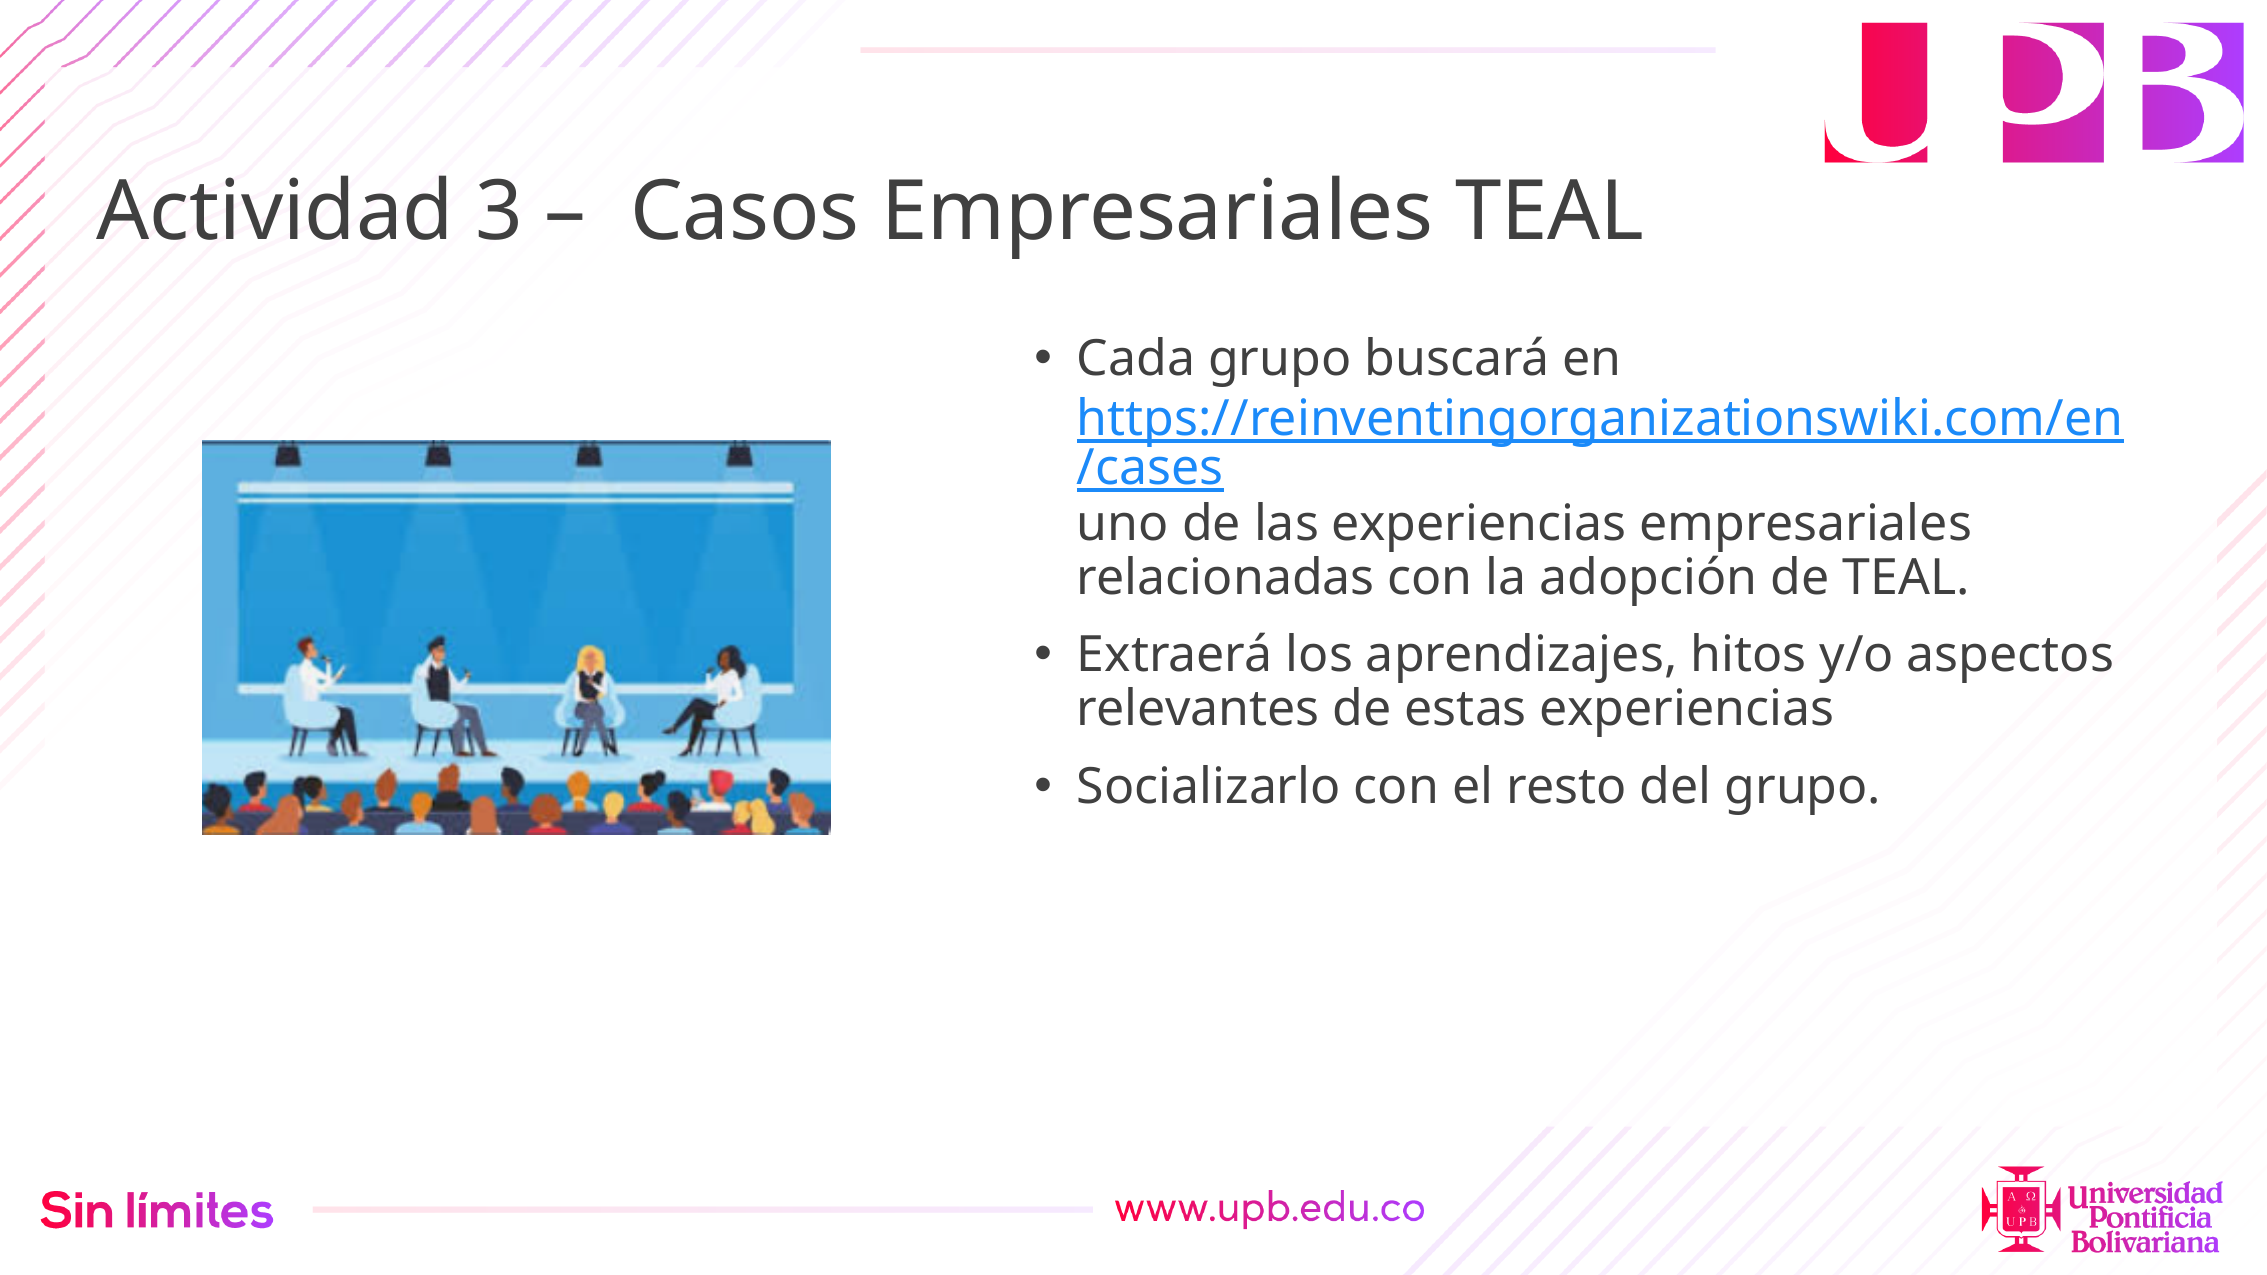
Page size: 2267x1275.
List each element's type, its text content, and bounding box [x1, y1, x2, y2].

picture [0, 0, 2267, 1275]
list Cada grupo buscará en https://reinventingorganizationswiki.com/en/casesuno de las experiencias empresariales relacionadas con la adopción de TEAL. Extraerá los aprendizajes, hitos y/o aspectos relevantes de estas experiencias Socializarlo con el resto del grupo. [1019, 324, 2140, 1100]
title Actividad 3 – Casos Empresariales TEAL [81, 147, 1800, 278]
